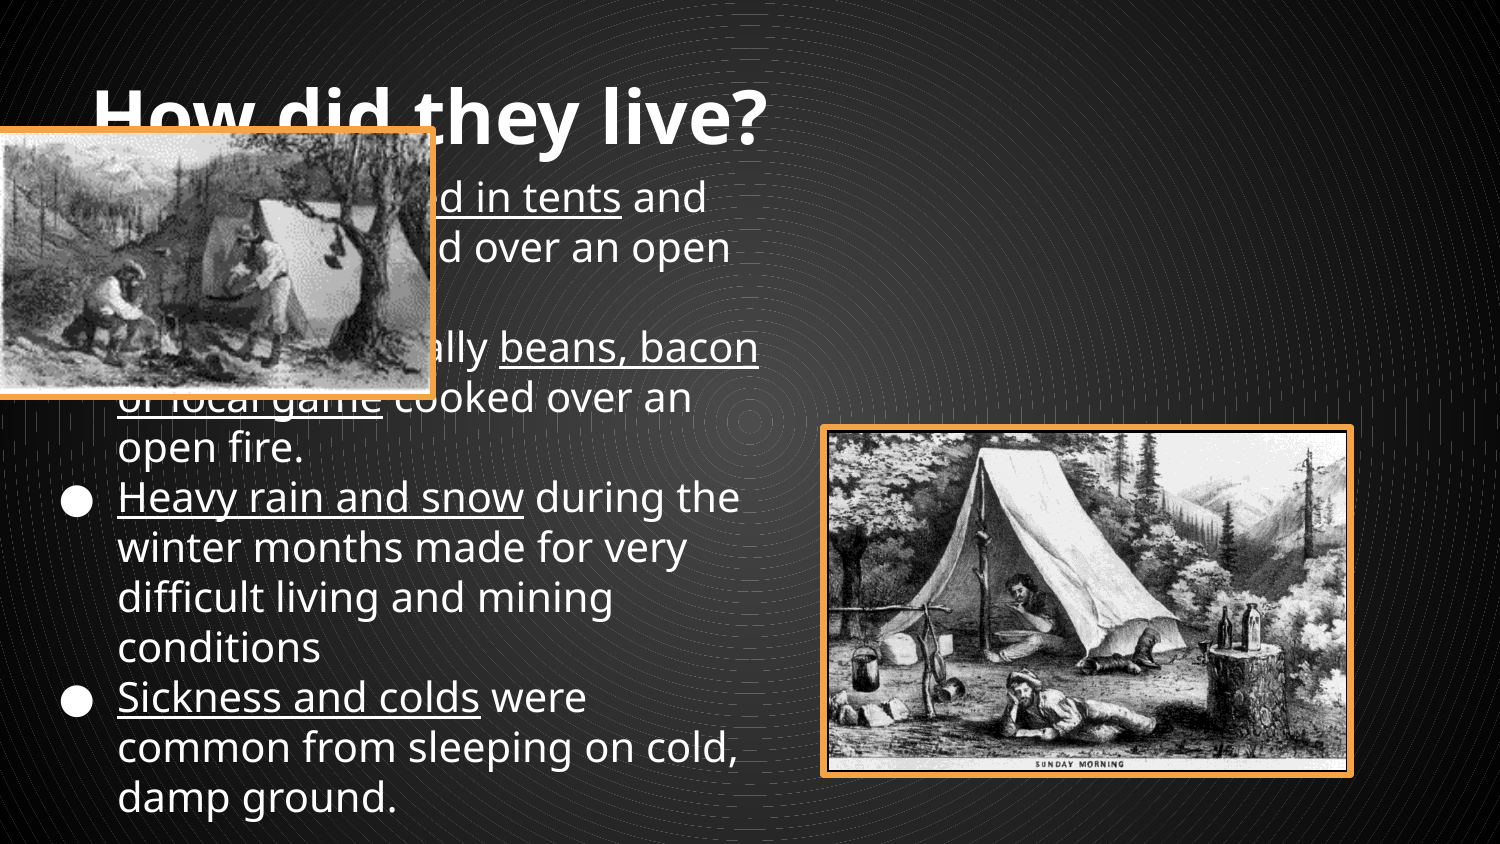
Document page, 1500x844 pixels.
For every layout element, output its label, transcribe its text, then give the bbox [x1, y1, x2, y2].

list Most miners lived in tents and cooked their food over an open fire. Meals were usually beans, bacon or local game cooked over an open fire. Heavy rain and snow during the winter months made for very difficult living and mining conditions Sickness and colds were common from sleeping on cold, damp ground. [26, 155, 781, 835]
picture [0, 132, 430, 395]
title How did they live? [75, 33, 1425, 175]
picture [826, 430, 1348, 772]
